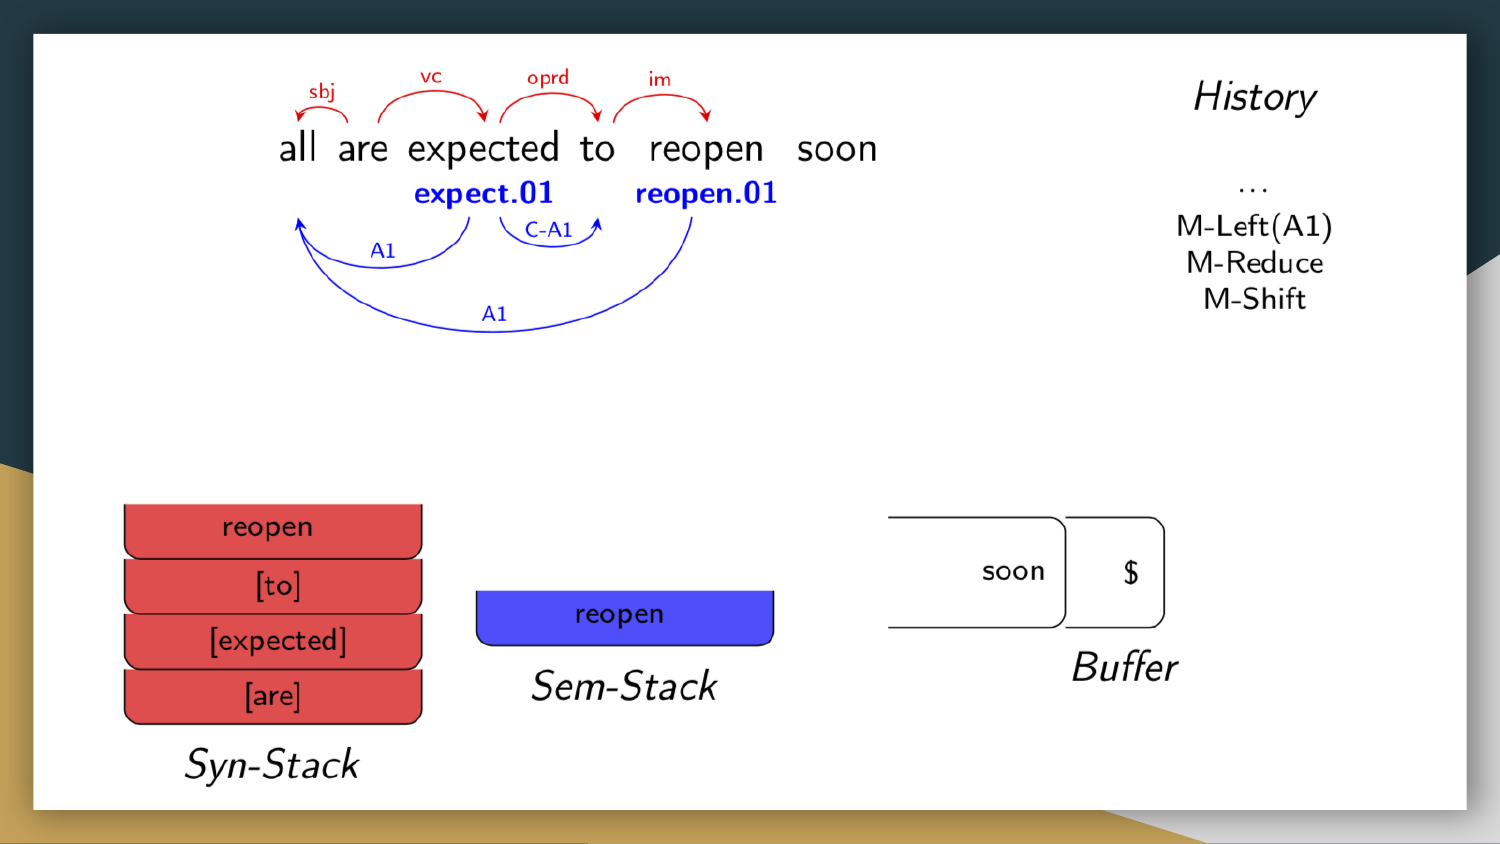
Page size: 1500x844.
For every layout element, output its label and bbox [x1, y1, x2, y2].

picture [120, 52, 1380, 791]
